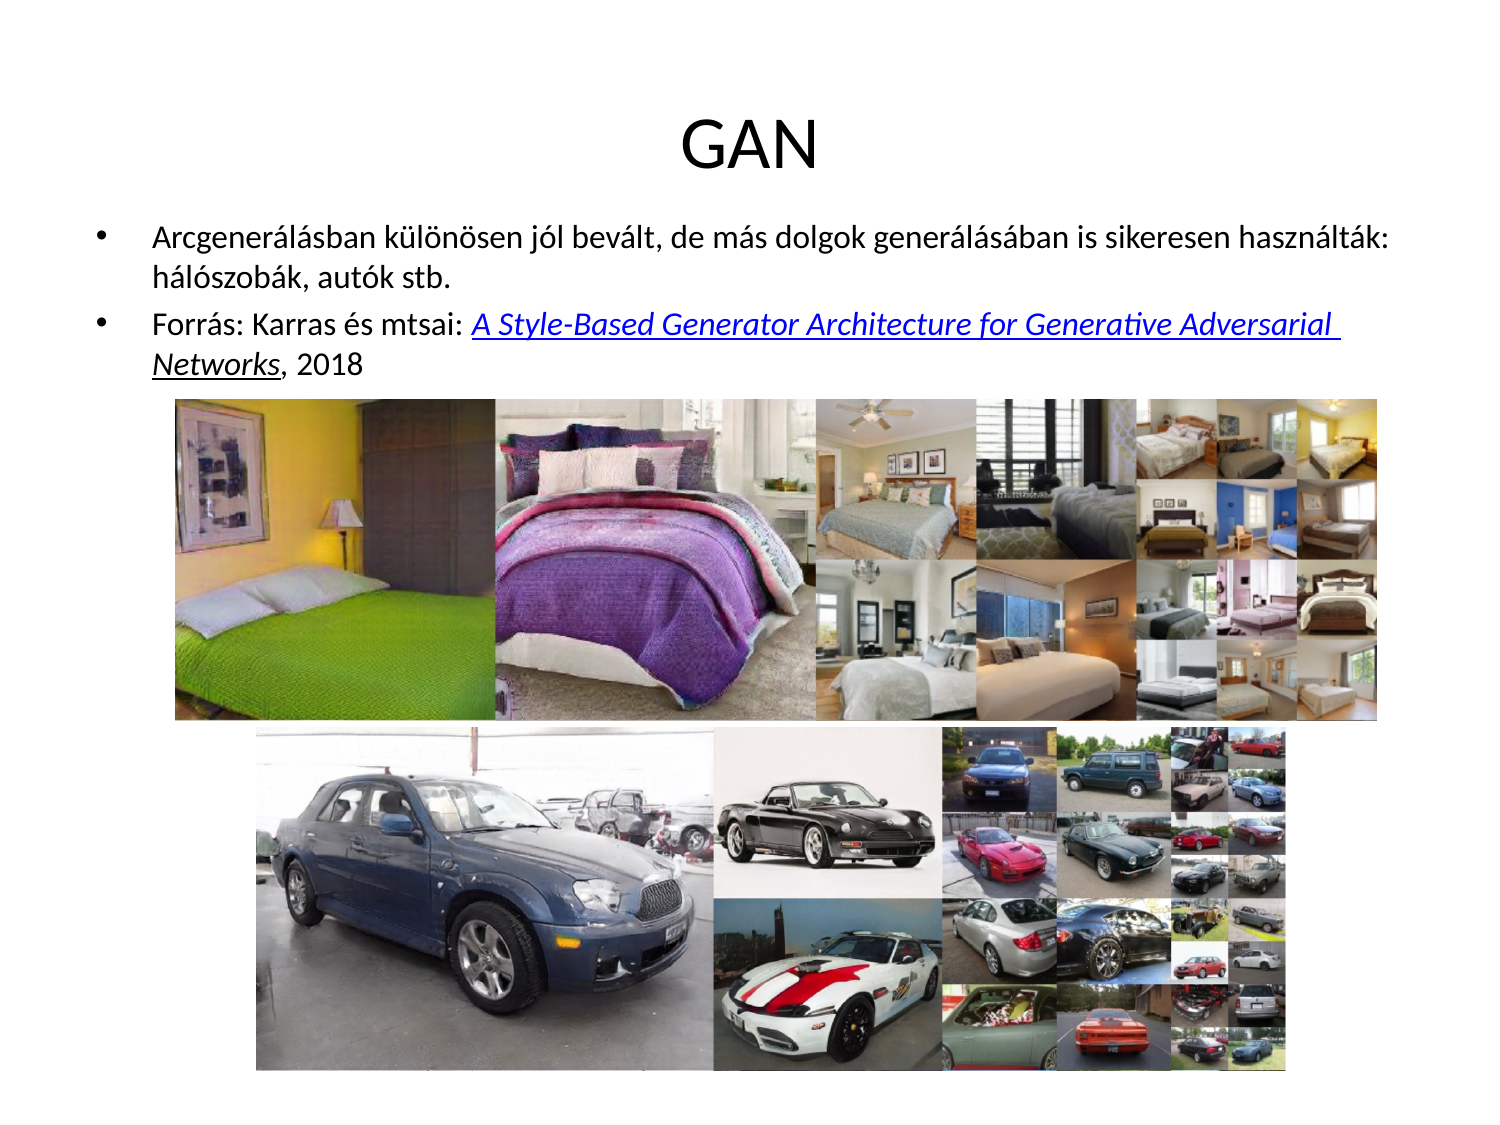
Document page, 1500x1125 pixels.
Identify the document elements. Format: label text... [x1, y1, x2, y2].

list Arcgenerálásban különösen jól bevált, de más dolgok generálásában is sikeresen használták: hálószobák, autók stb. Forrás: Karras és mtsai: A Style-Based Generator Architecture for Generative Adversarial Networks, 2018 [80, 208, 1431, 951]
title GAN [75, 45, 1425, 233]
picture [253, 727, 1287, 1071]
picture [170, 394, 1382, 722]
